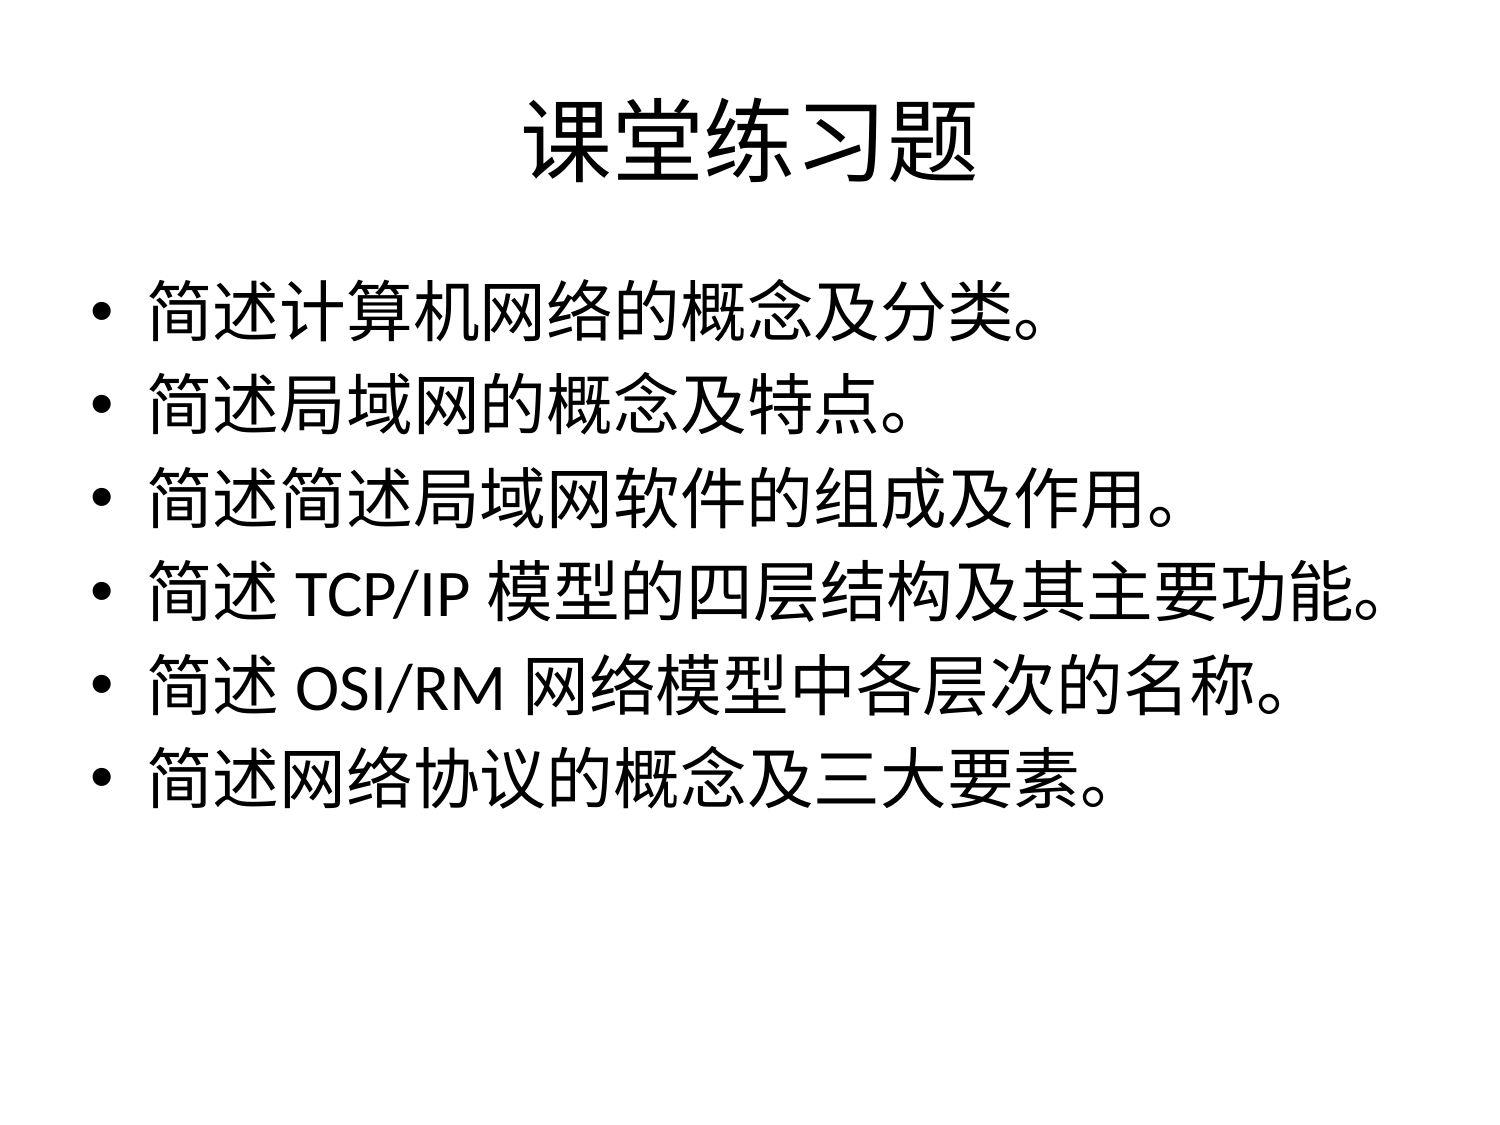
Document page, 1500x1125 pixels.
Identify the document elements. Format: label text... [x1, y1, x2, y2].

title 课堂练习题 [75, 45, 1425, 233]
list 简述计算机网络的概念及分类。 简述局域网的概念及特点。 简述简述局域网软件的组成及作用。 简述TCP/IP模型的四层结构及其主要功能。 简述OSI/RM网络模型中各层次的名称。 简述网络协议的概念及三大要素。 [75, 262, 1425, 1005]
